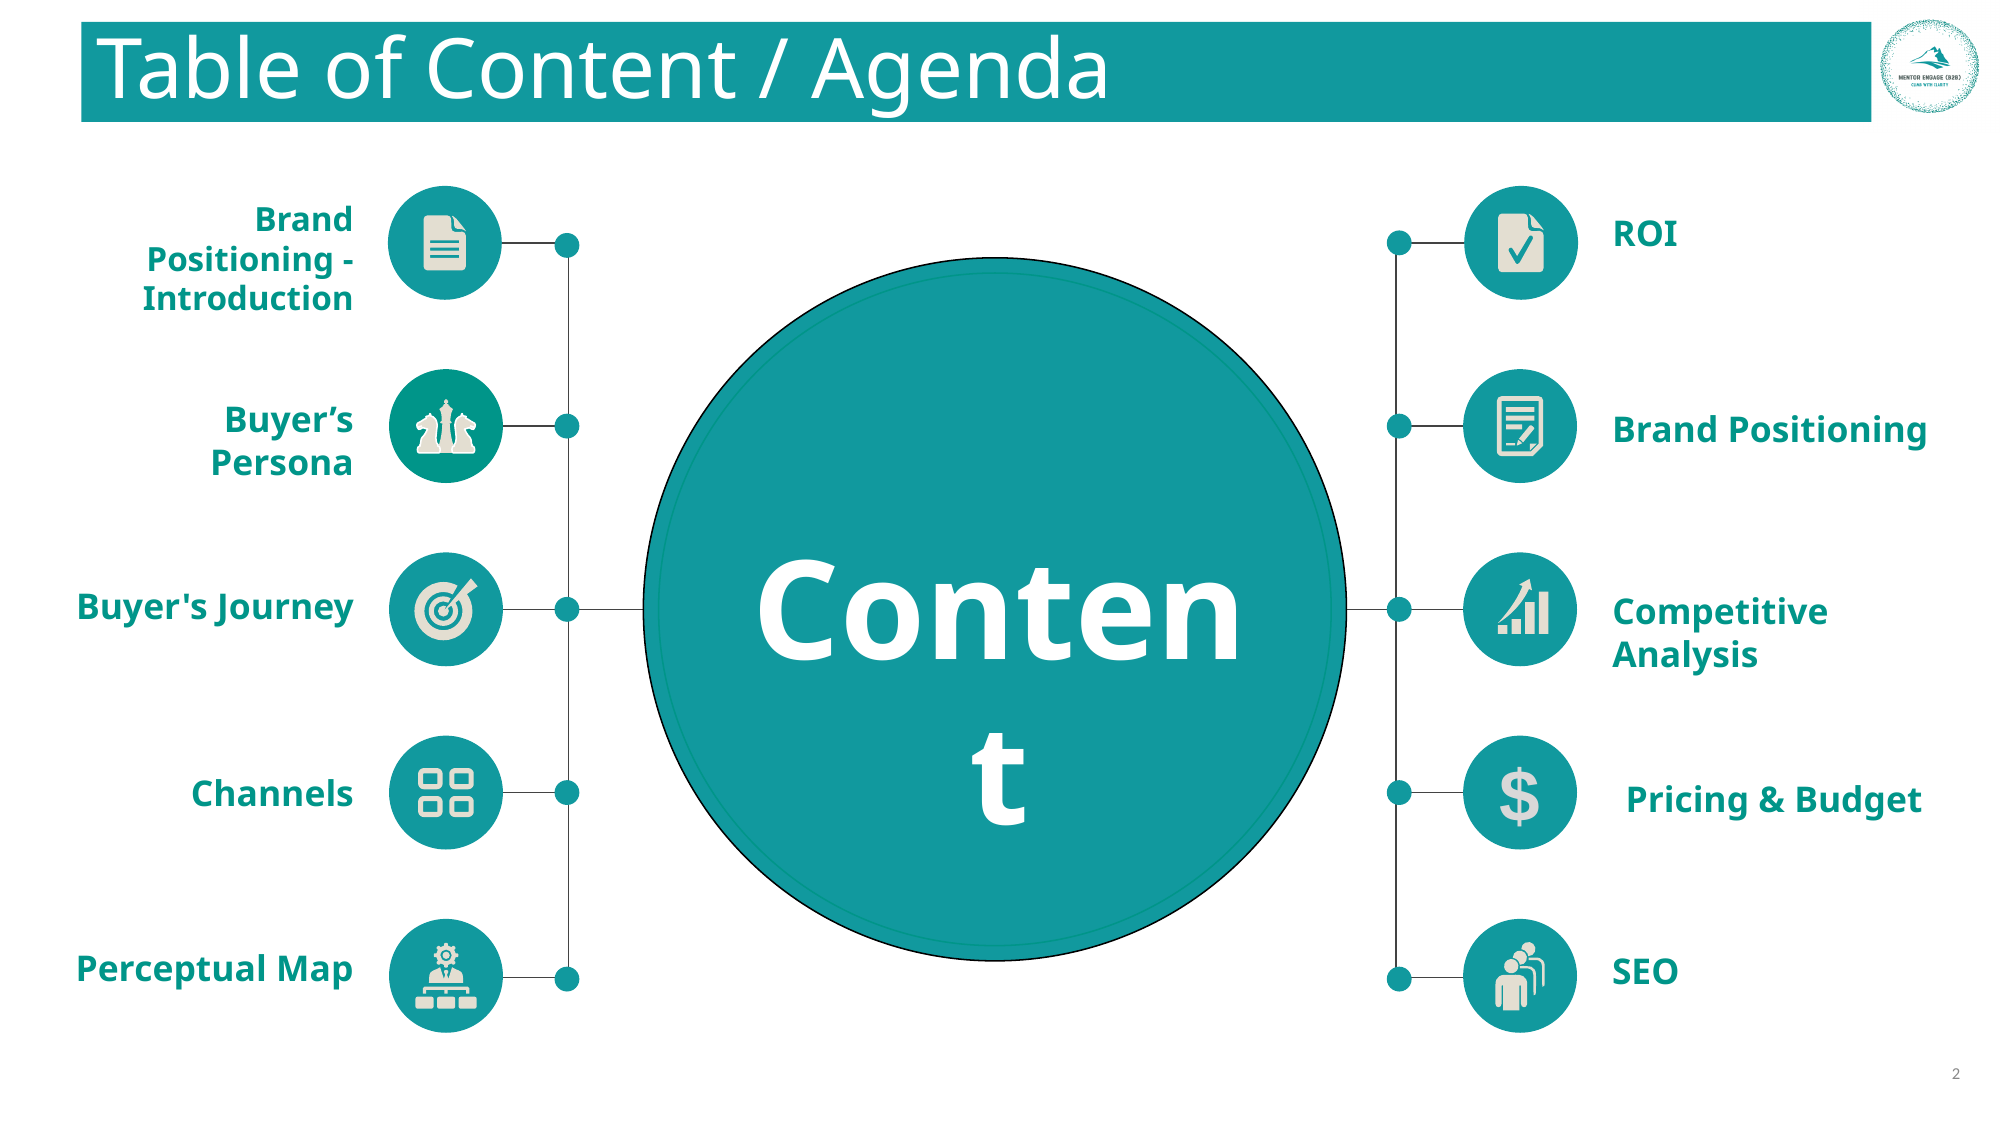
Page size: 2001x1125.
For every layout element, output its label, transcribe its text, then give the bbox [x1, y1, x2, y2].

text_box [28, 185, 1976, 1035]
slide_number ‹#› [1899, 1046, 1976, 1103]
picture [1859, 0, 2000, 133]
title Table of Content / Agenda [81, 21, 1872, 122]
